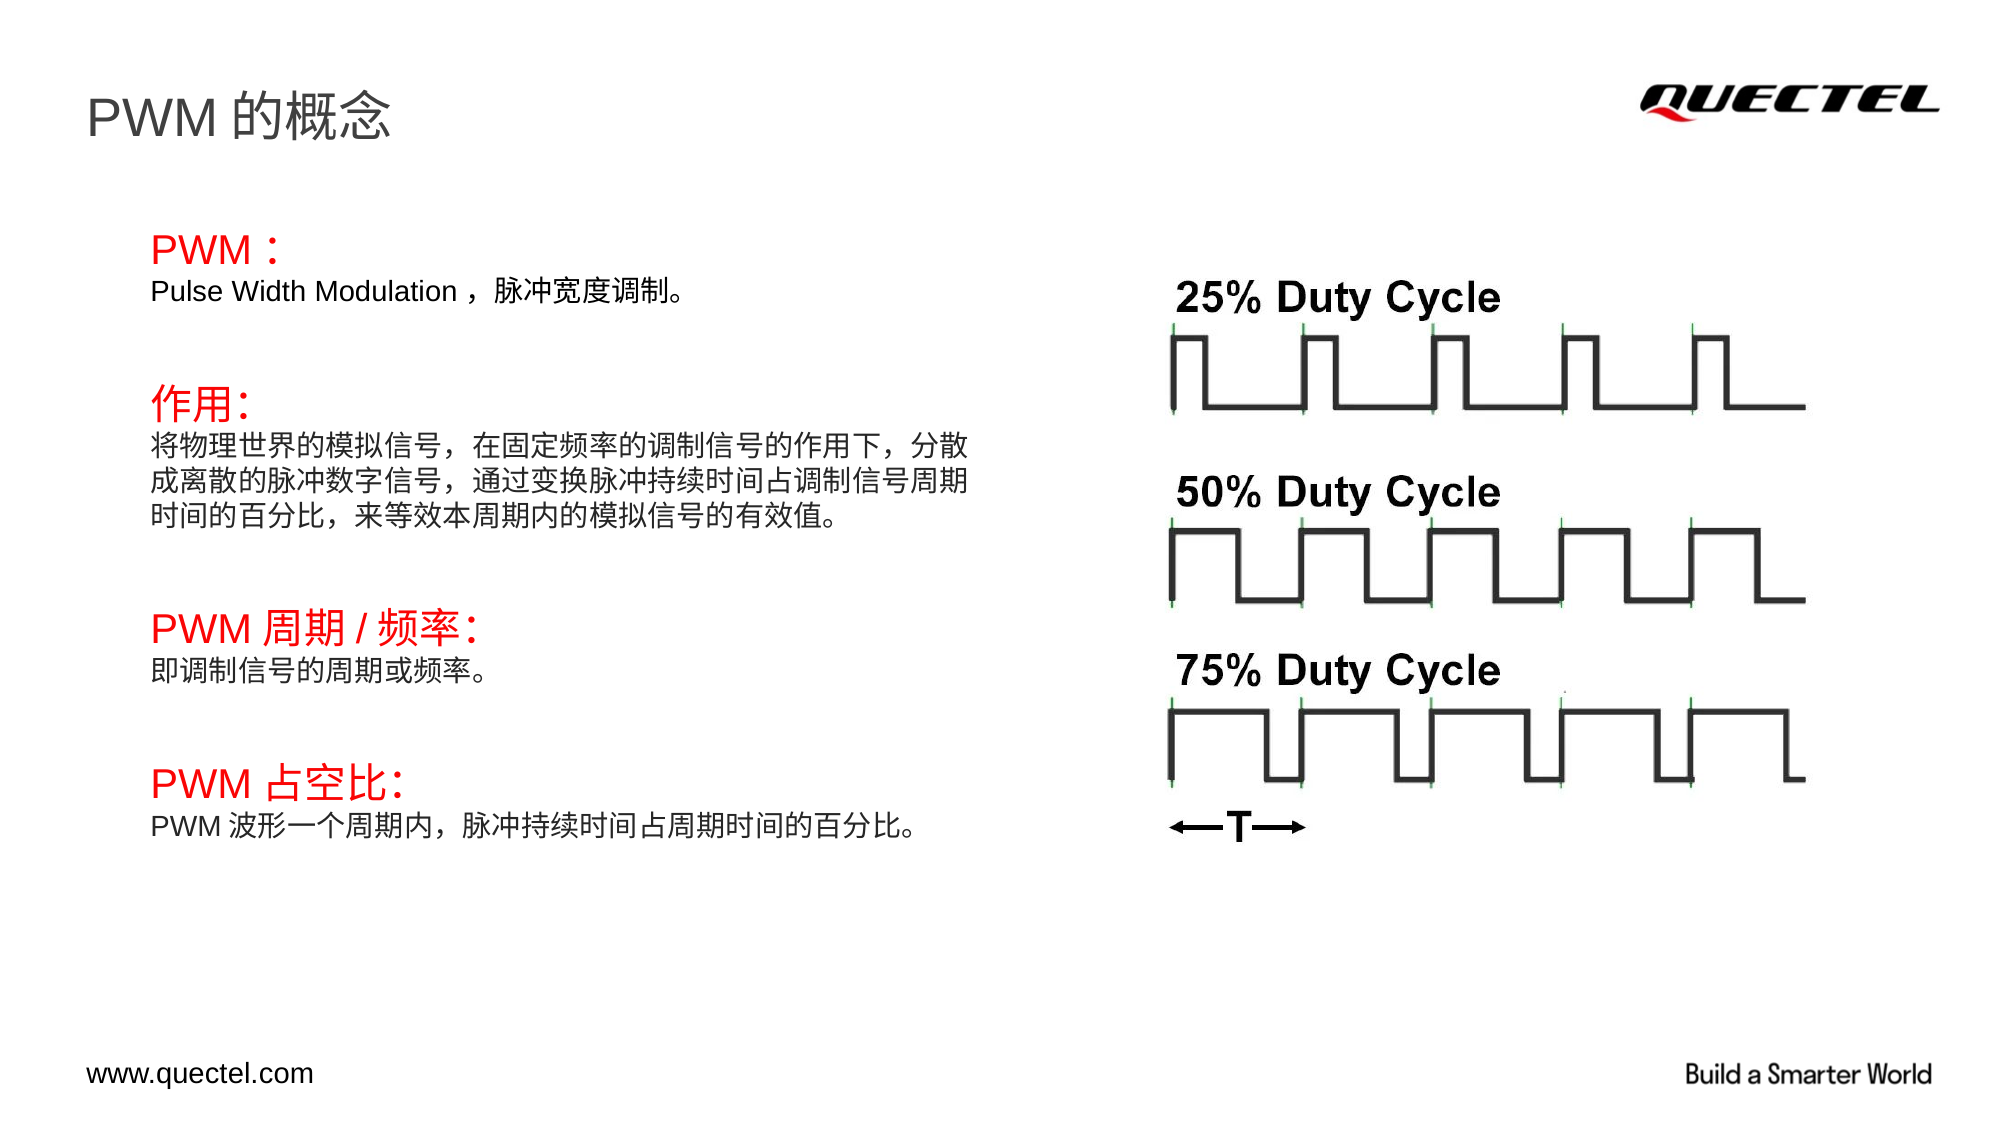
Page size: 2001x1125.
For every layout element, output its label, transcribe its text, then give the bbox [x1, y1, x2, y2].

picture [1637, 1015, 1981, 1125]
text_box PWM： Pulse Width Modulation，脉冲宽度调制。 作用： 将物理世界的模拟信号，在固定频率的调制信号的作用下，分散成离散的脉冲数字信号，通过变换脉冲持续时间占调制信号周期时间的百分比，来等效本周期内的模拟信号的有效值。 PWM周期/频率： 即调制信号的周期或频率。 PWM占空比： PWM波形一个周期内，脉冲持续时间占周期时间的百分比。 [135, 215, 1000, 850]
picture [1106, 234, 1865, 891]
picture [1595, 32, 1985, 165]
title PWM的概念 [71, 82, 1887, 156]
